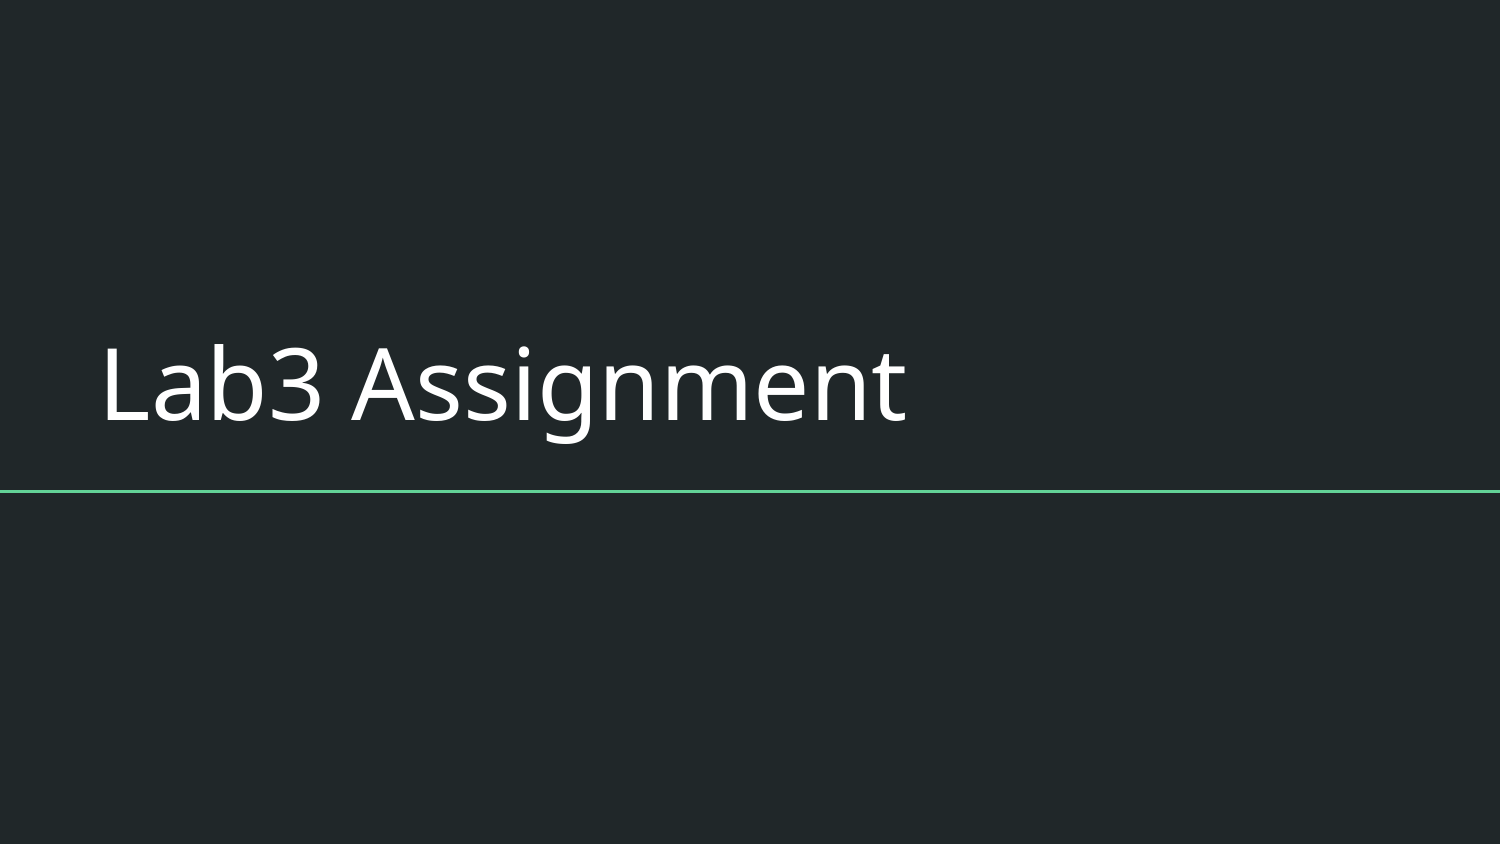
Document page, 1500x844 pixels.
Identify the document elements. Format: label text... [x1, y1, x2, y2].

title Lab3 Assignment [83, 260, 1417, 456]
